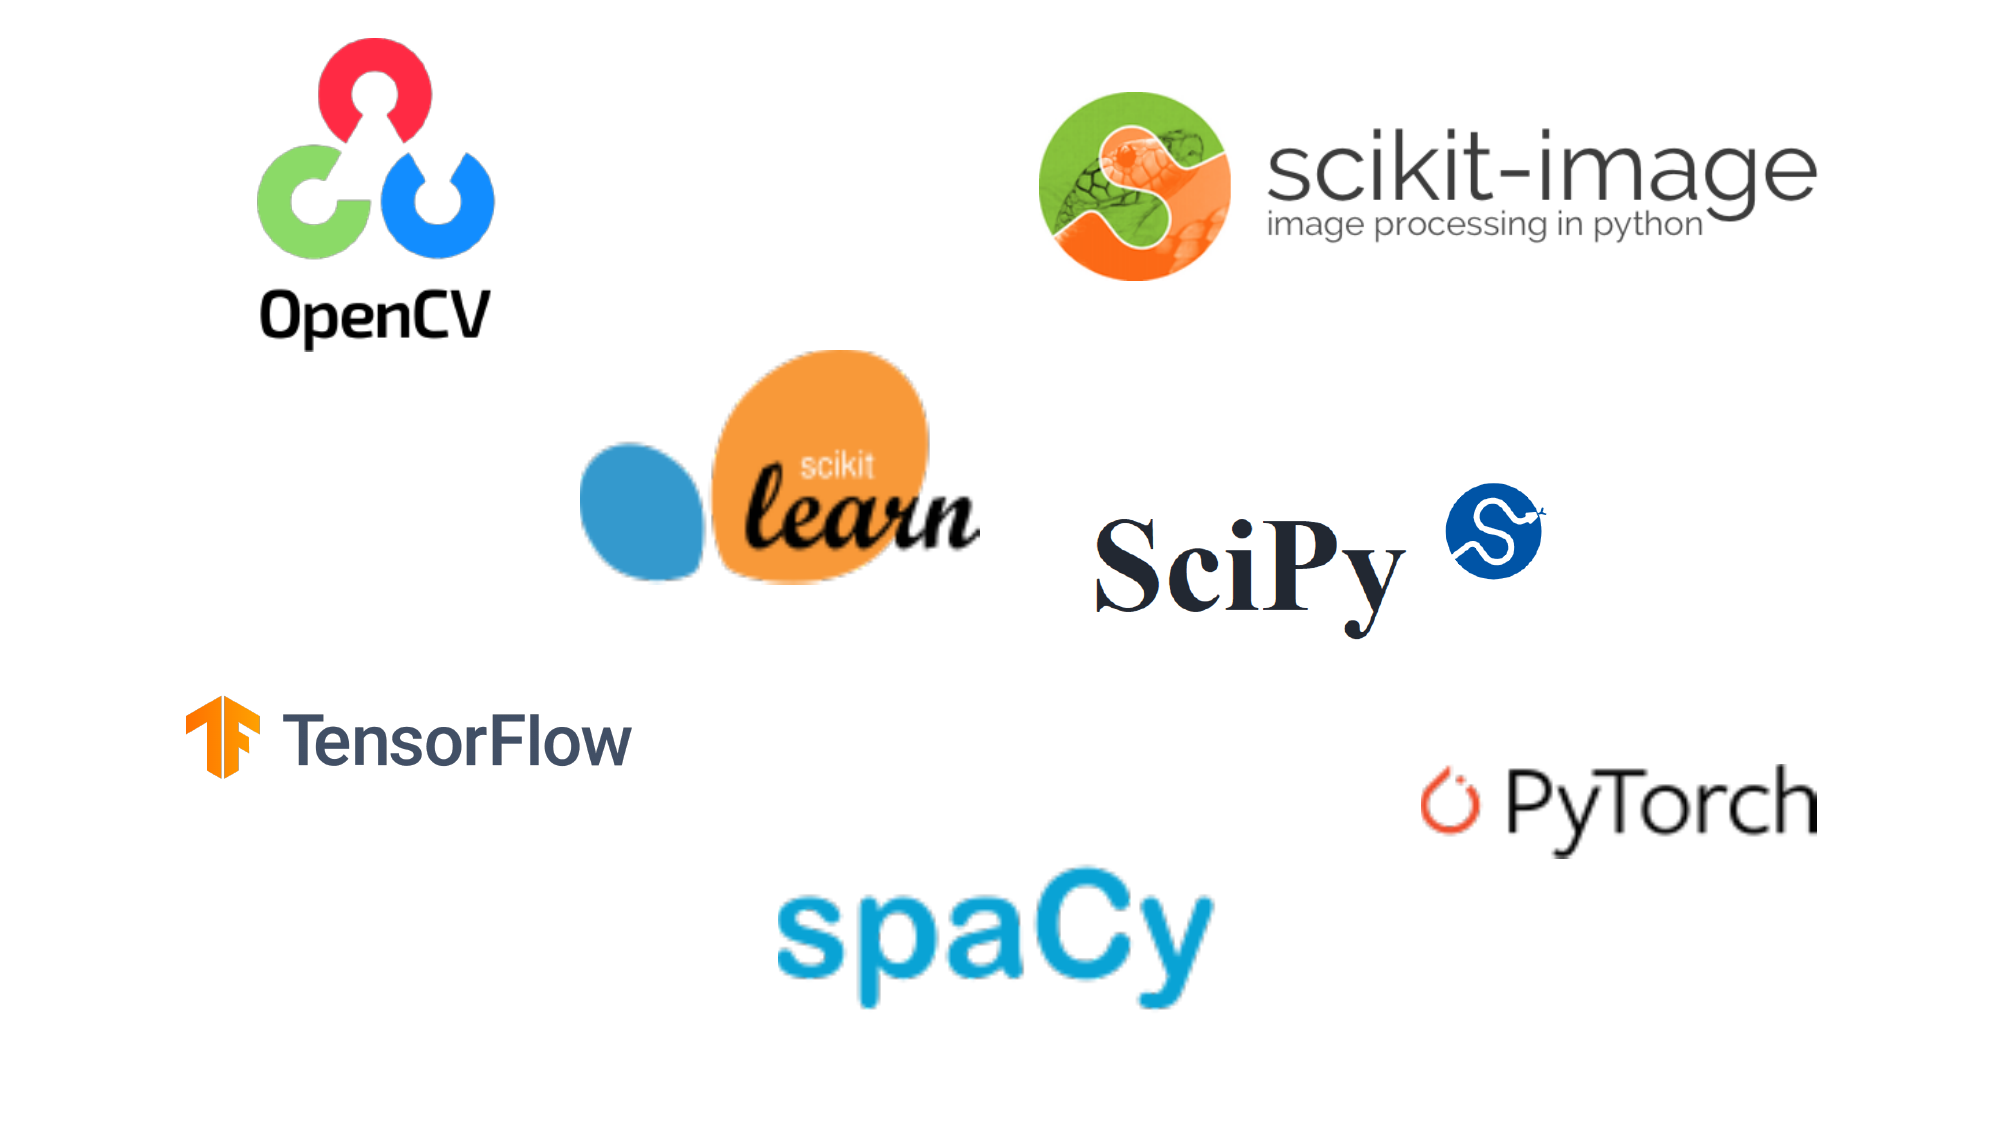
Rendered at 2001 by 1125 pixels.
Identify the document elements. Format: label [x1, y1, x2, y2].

picture [185, 688, 633, 789]
picture [778, 859, 1219, 1021]
picture [1073, 468, 1559, 656]
picture [1039, 92, 1818, 281]
picture [1421, 764, 1817, 859]
picture [580, 350, 980, 585]
picture [220, 38, 533, 352]
